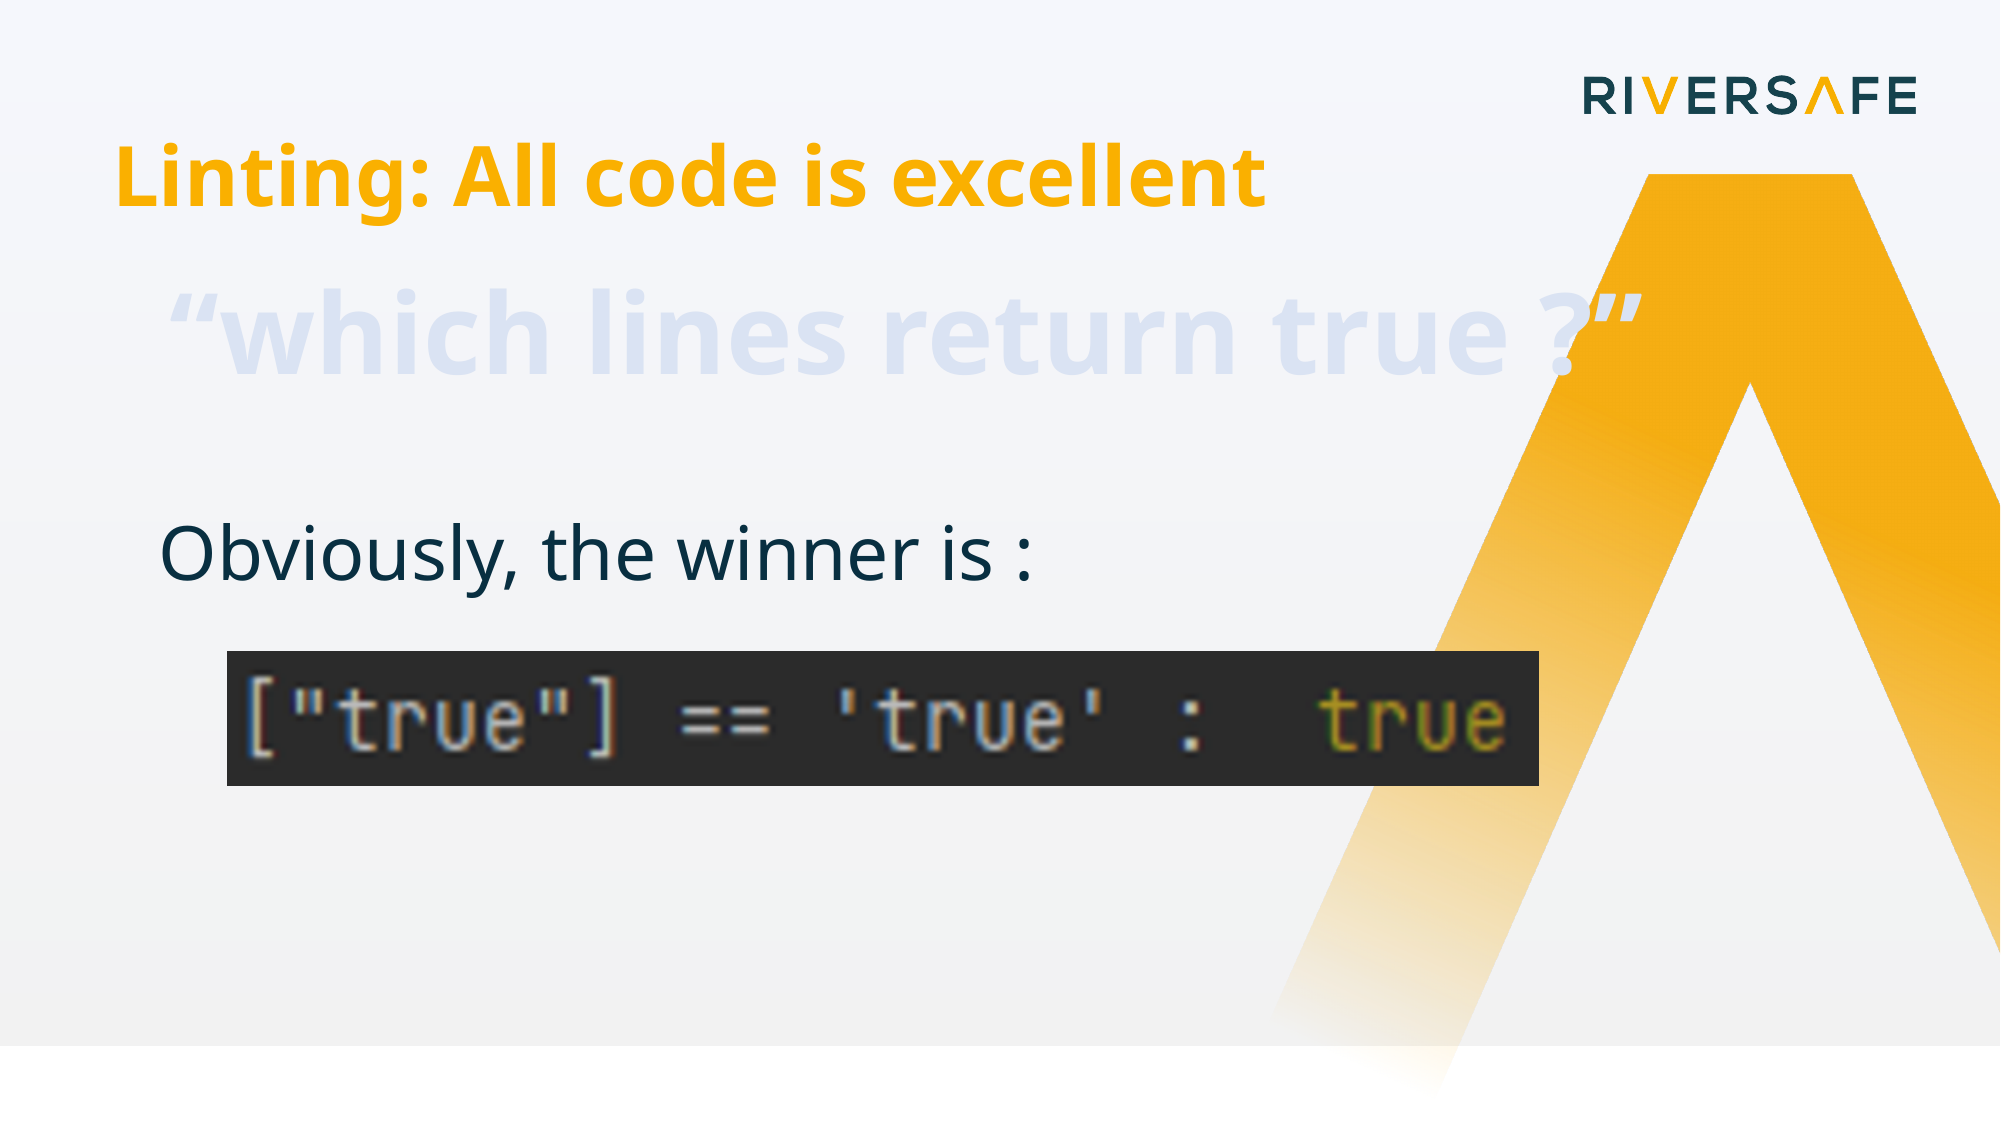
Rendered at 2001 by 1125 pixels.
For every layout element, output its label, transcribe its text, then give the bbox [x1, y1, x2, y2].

text_box “which lines return true ?” [153, 254, 1689, 405]
picture [1584, 75, 1916, 115]
text_box Obviously, the winner is : [143, 498, 1930, 627]
picture [227, 174, 2001, 1125]
text_box Linting: All code is excellent [97, 126, 1497, 207]
